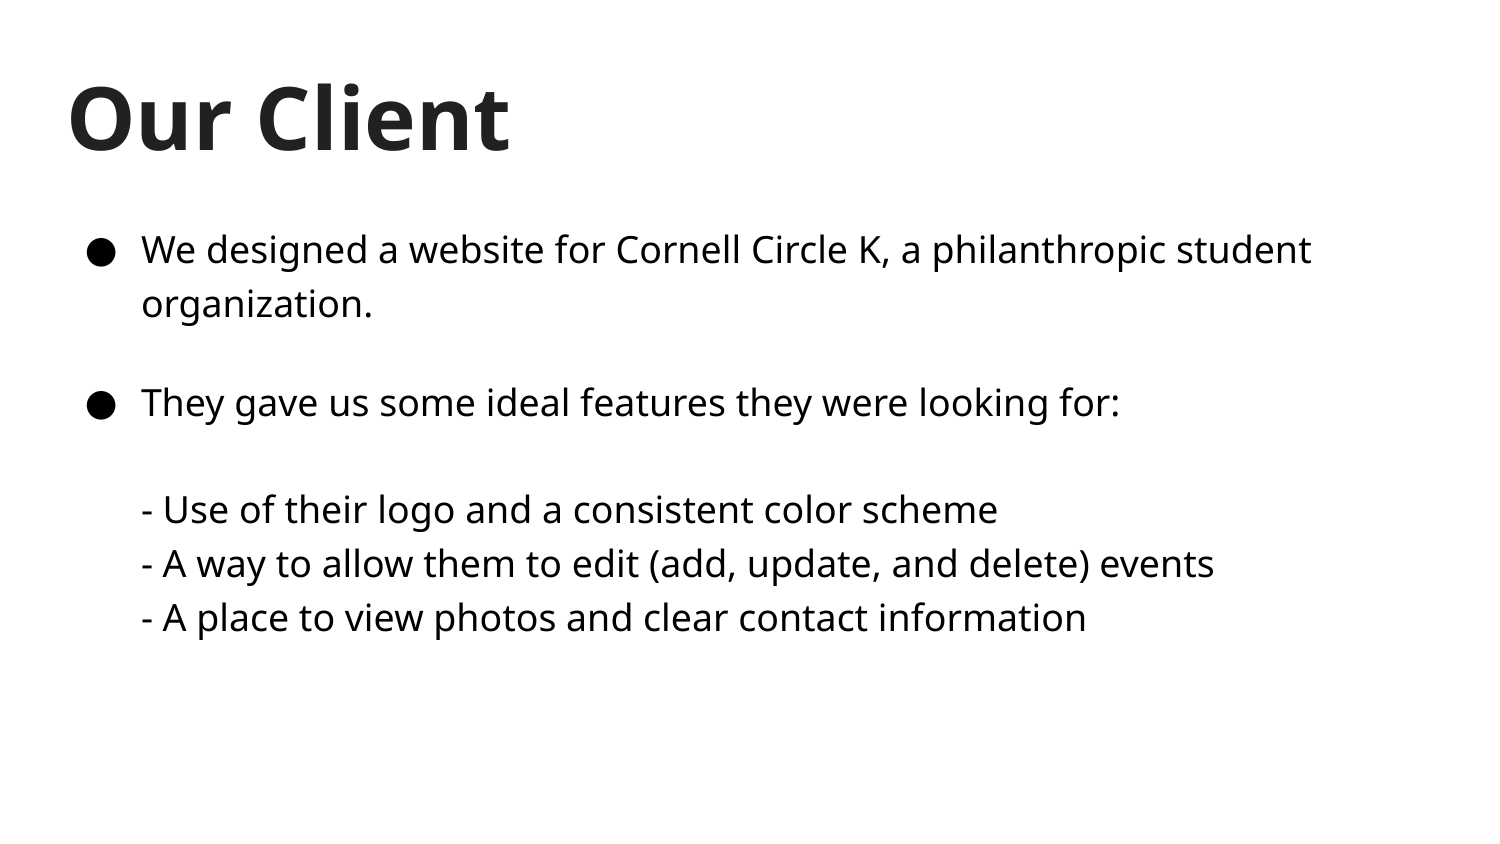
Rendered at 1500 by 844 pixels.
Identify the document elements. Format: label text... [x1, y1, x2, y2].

list We designed a website for Cornell Circle K, a philanthropic student organization. They gave us some ideal features they were looking for: - Use of their logo and a consistent color scheme - A way to allow them to edit (add, update, and delete) events - A place to view photos and clear contact information [51, 201, 1449, 750]
title Our Client [51, 48, 1449, 180]
